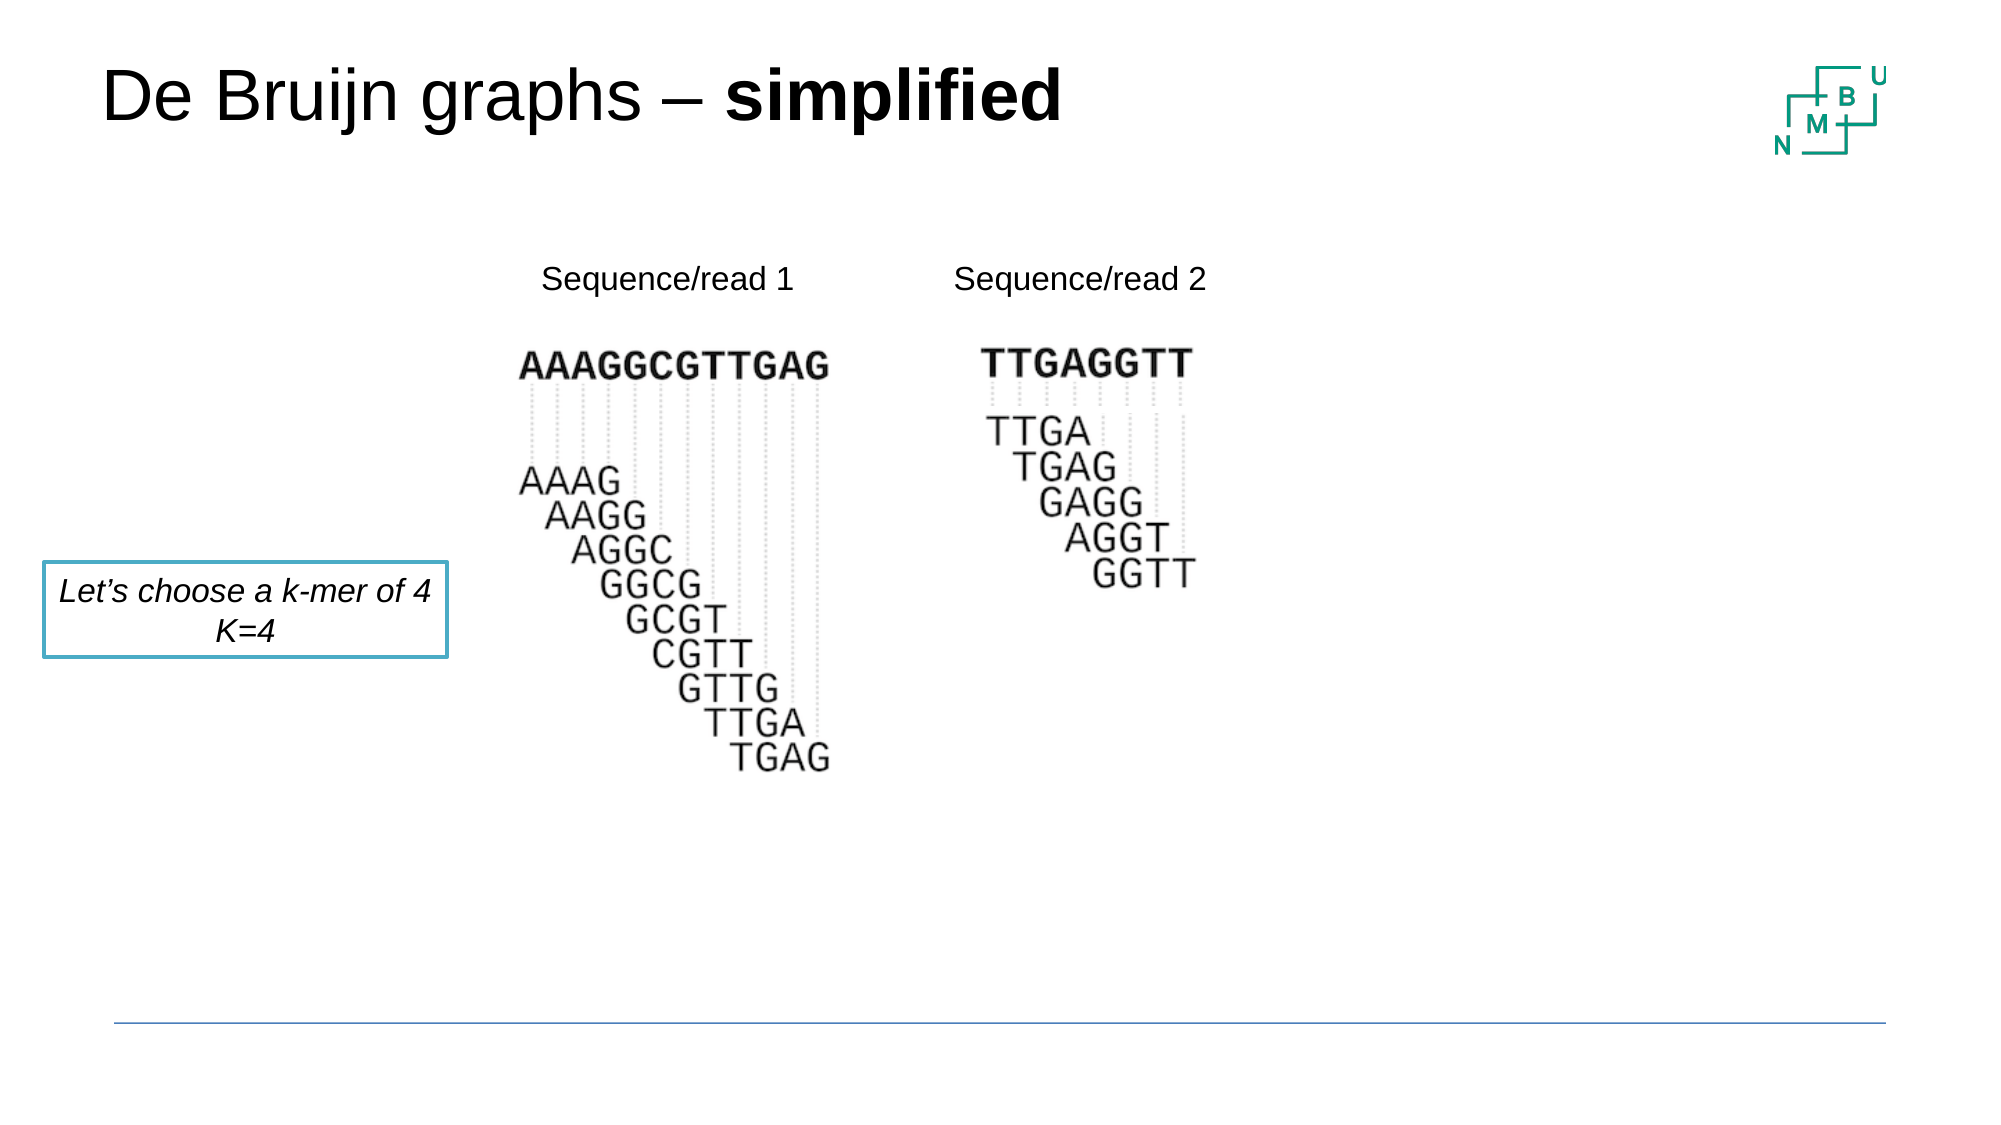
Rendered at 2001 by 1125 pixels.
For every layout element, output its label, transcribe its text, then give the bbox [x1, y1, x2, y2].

text_box Sequence/read 2 [939, 249, 1223, 298]
picture [449, 324, 831, 774]
text_box Let’s choose a k-mer of 4 K=4 [42, 560, 444, 659]
picture [1775, 66, 1886, 155]
title De Bruijn graphs – simplified [101, 47, 1674, 135]
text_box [887, 299, 1227, 605]
text_box Sequence/read 1 [526, 249, 810, 305]
